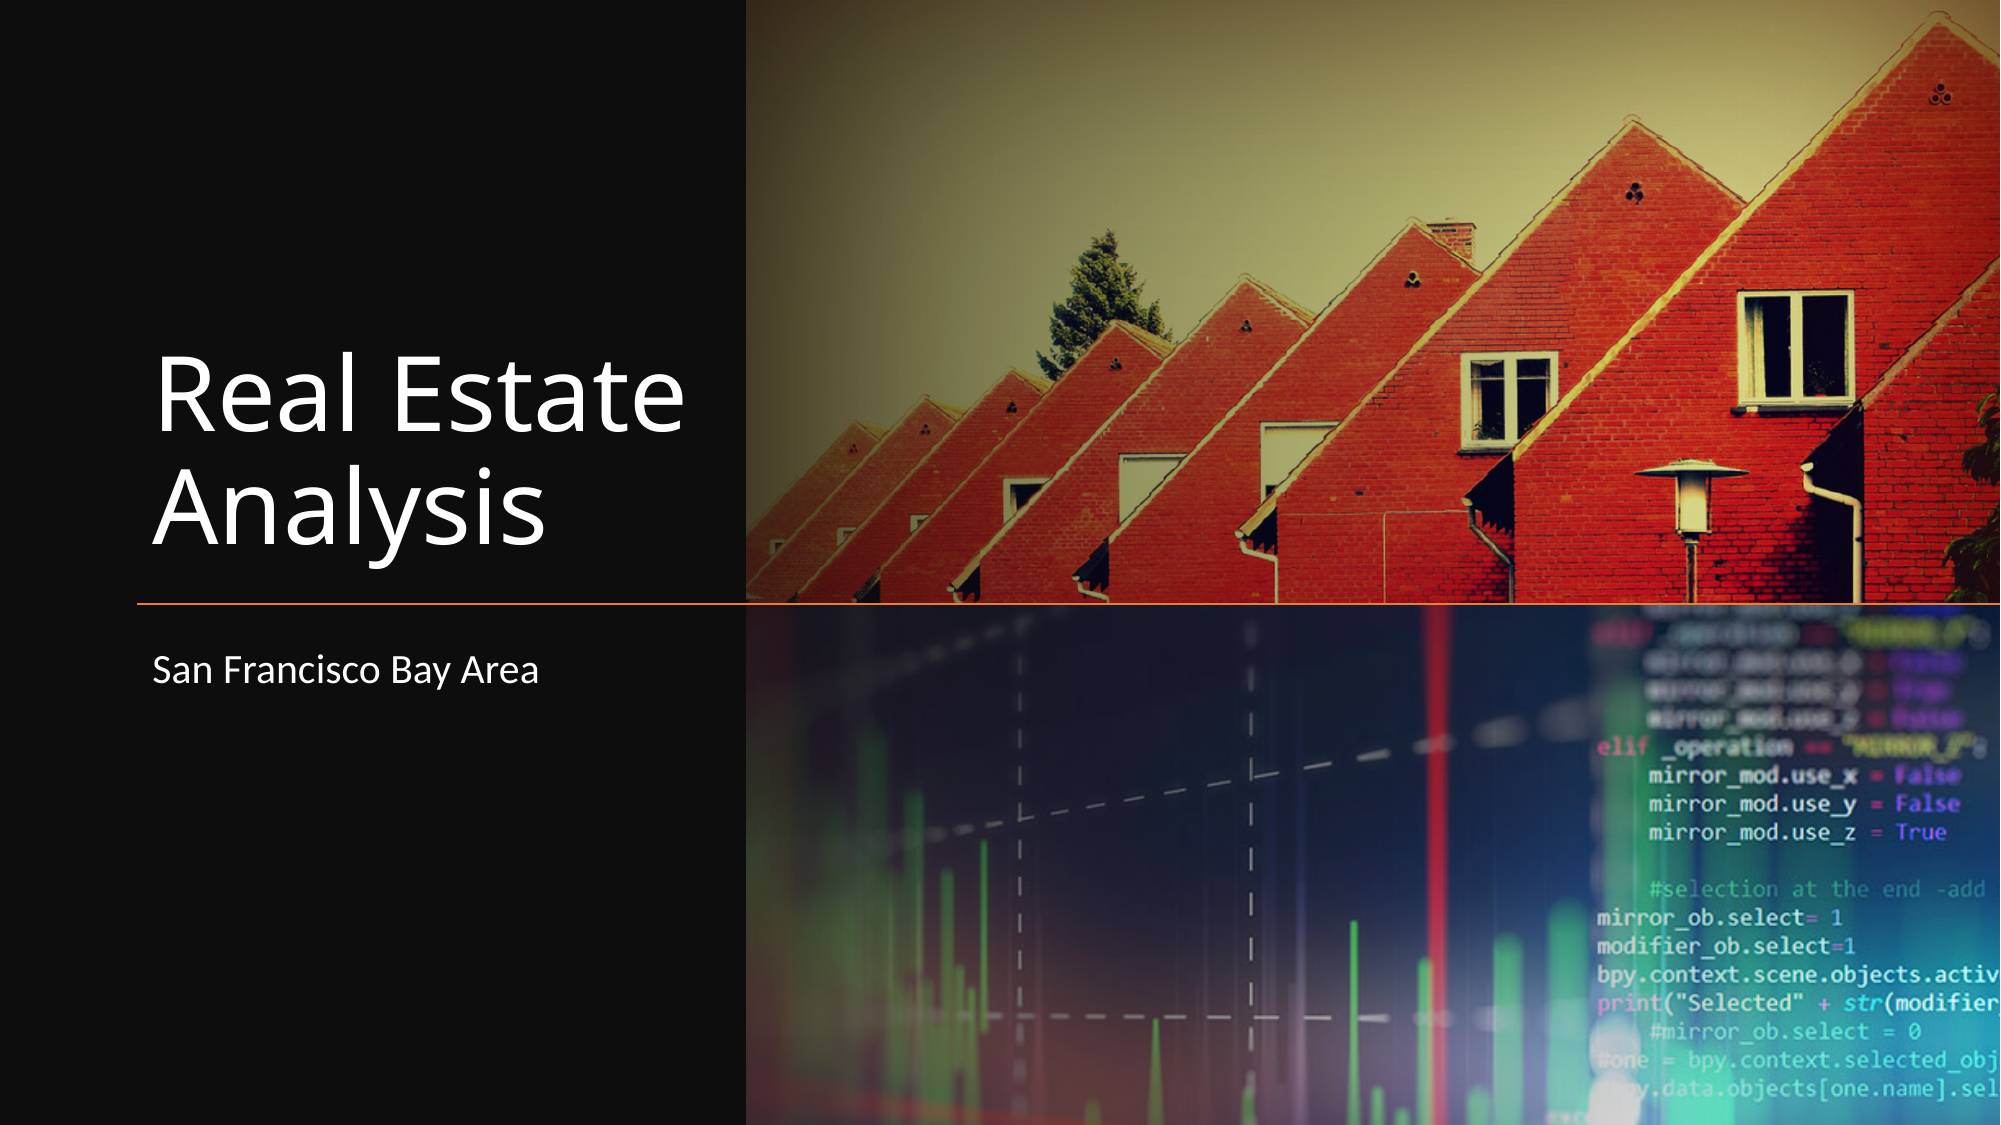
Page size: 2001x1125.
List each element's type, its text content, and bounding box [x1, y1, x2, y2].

subtitle San Francisco Bay Area [137, 640, 745, 912]
text_box [0, 0, 745, 1125]
picture [745, 604, 2000, 1125]
picture [745, 0, 2000, 603]
title Real Estate Analysis [137, 182, 745, 575]
